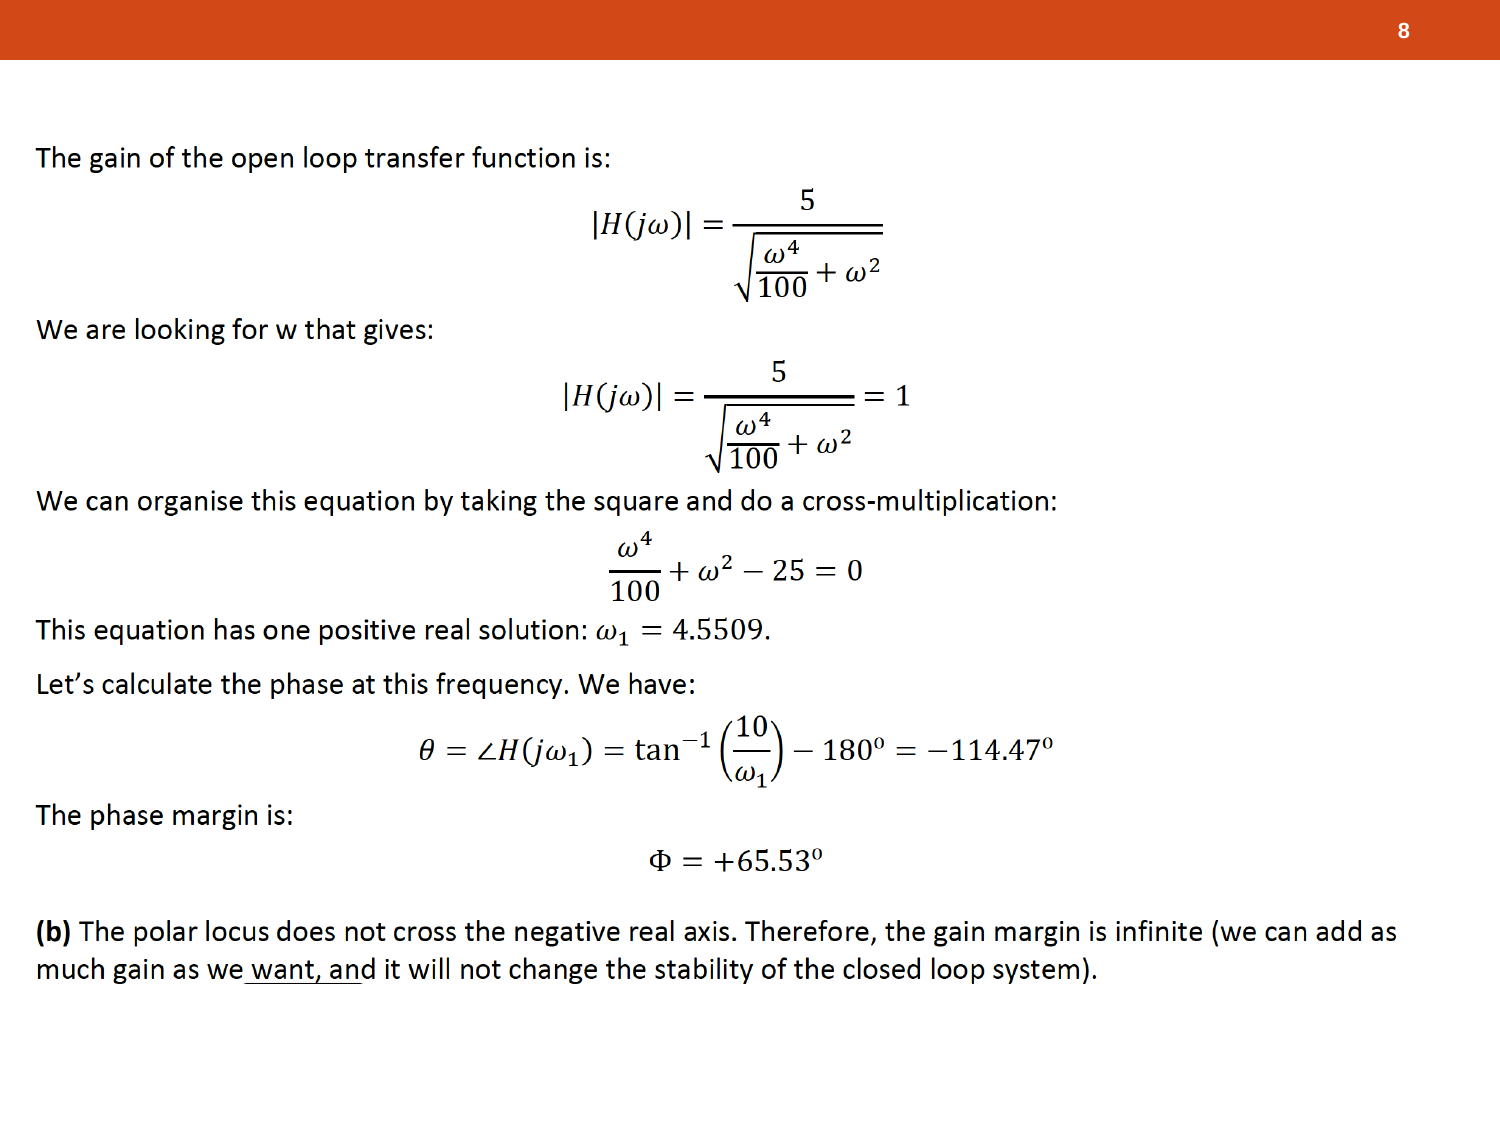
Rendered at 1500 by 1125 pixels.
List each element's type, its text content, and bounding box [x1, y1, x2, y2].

picture [0, 141, 1500, 984]
slide_number 8 [1297, 3, 1425, 57]
